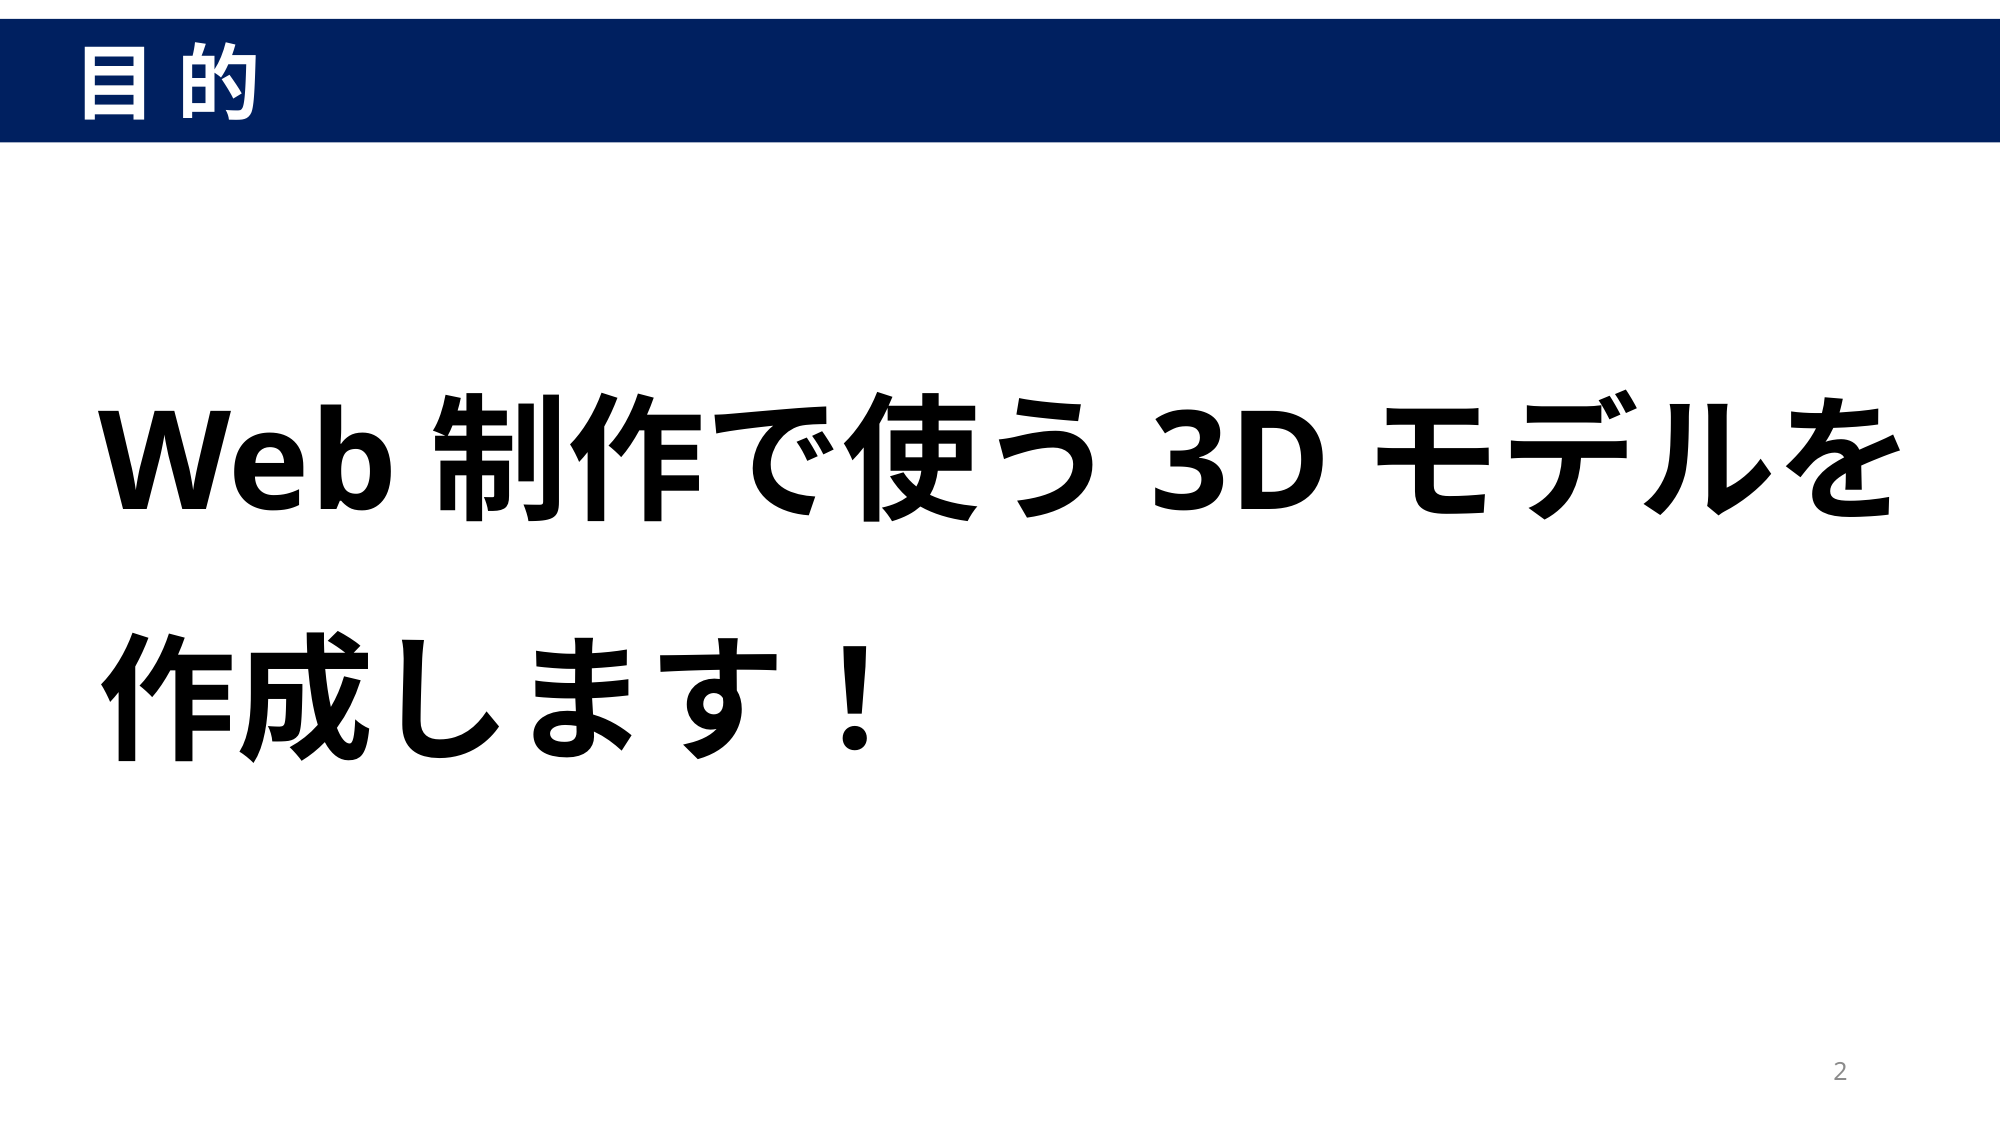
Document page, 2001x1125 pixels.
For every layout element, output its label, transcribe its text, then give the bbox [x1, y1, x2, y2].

text_box 目的 [0, 18, 2000, 143]
text_box Web制作で使う3Dモデルを 作成します！ [83, 364, 1929, 785]
slide_number 2 [1412, 1042, 1863, 1103]
